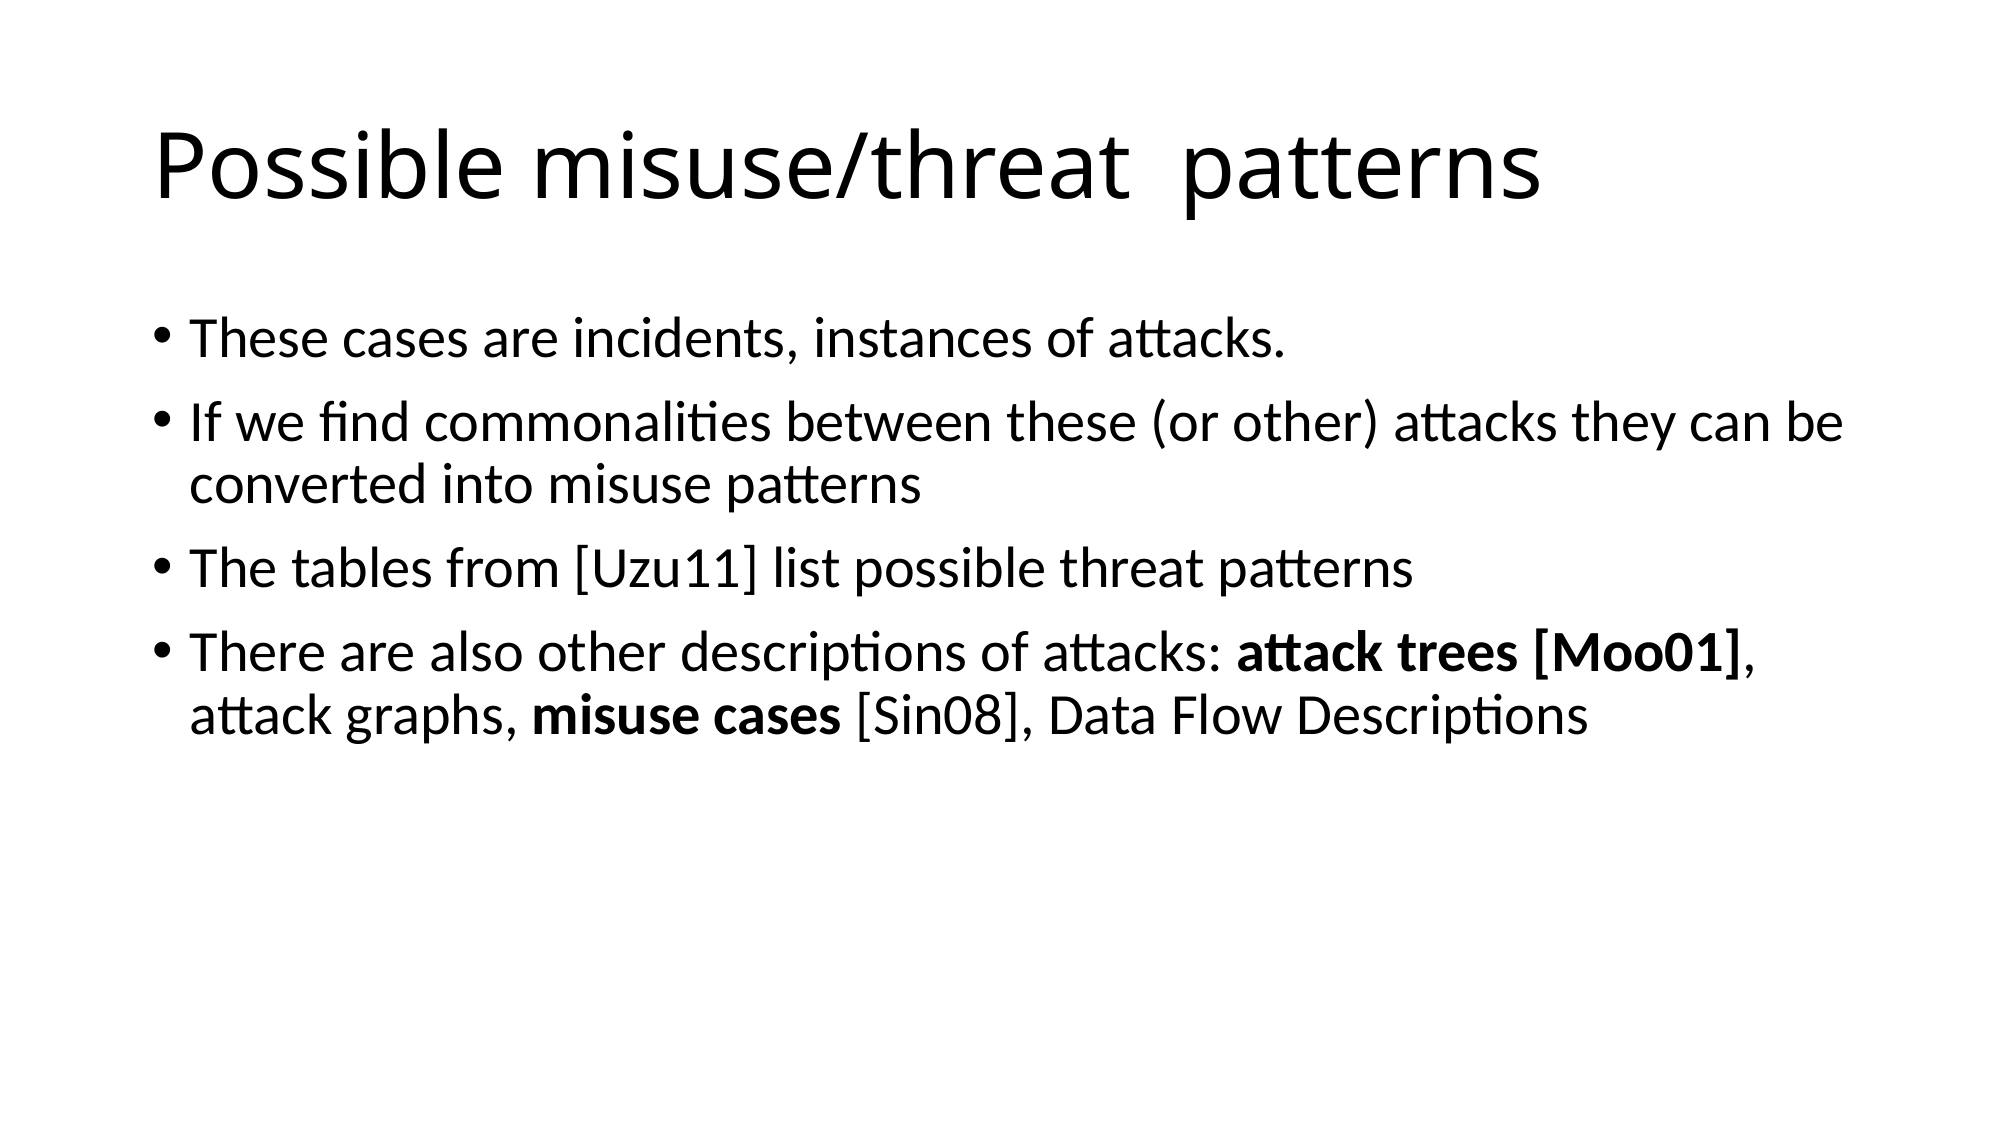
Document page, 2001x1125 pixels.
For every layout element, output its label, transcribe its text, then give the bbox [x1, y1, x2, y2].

title Possible misuse/threat patterns [137, 59, 1863, 278]
list These cases are incidents, instances of attacks. If we find commonalities between these (or other) attacks they can be converted into misuse patterns The tables from [Uzu11] list possible threat patterns There are also other descriptions of attacks: attack trees [Moo01], attack graphs, misuse cases [Sin08], Data Flow Descriptions [137, 299, 1863, 1014]
